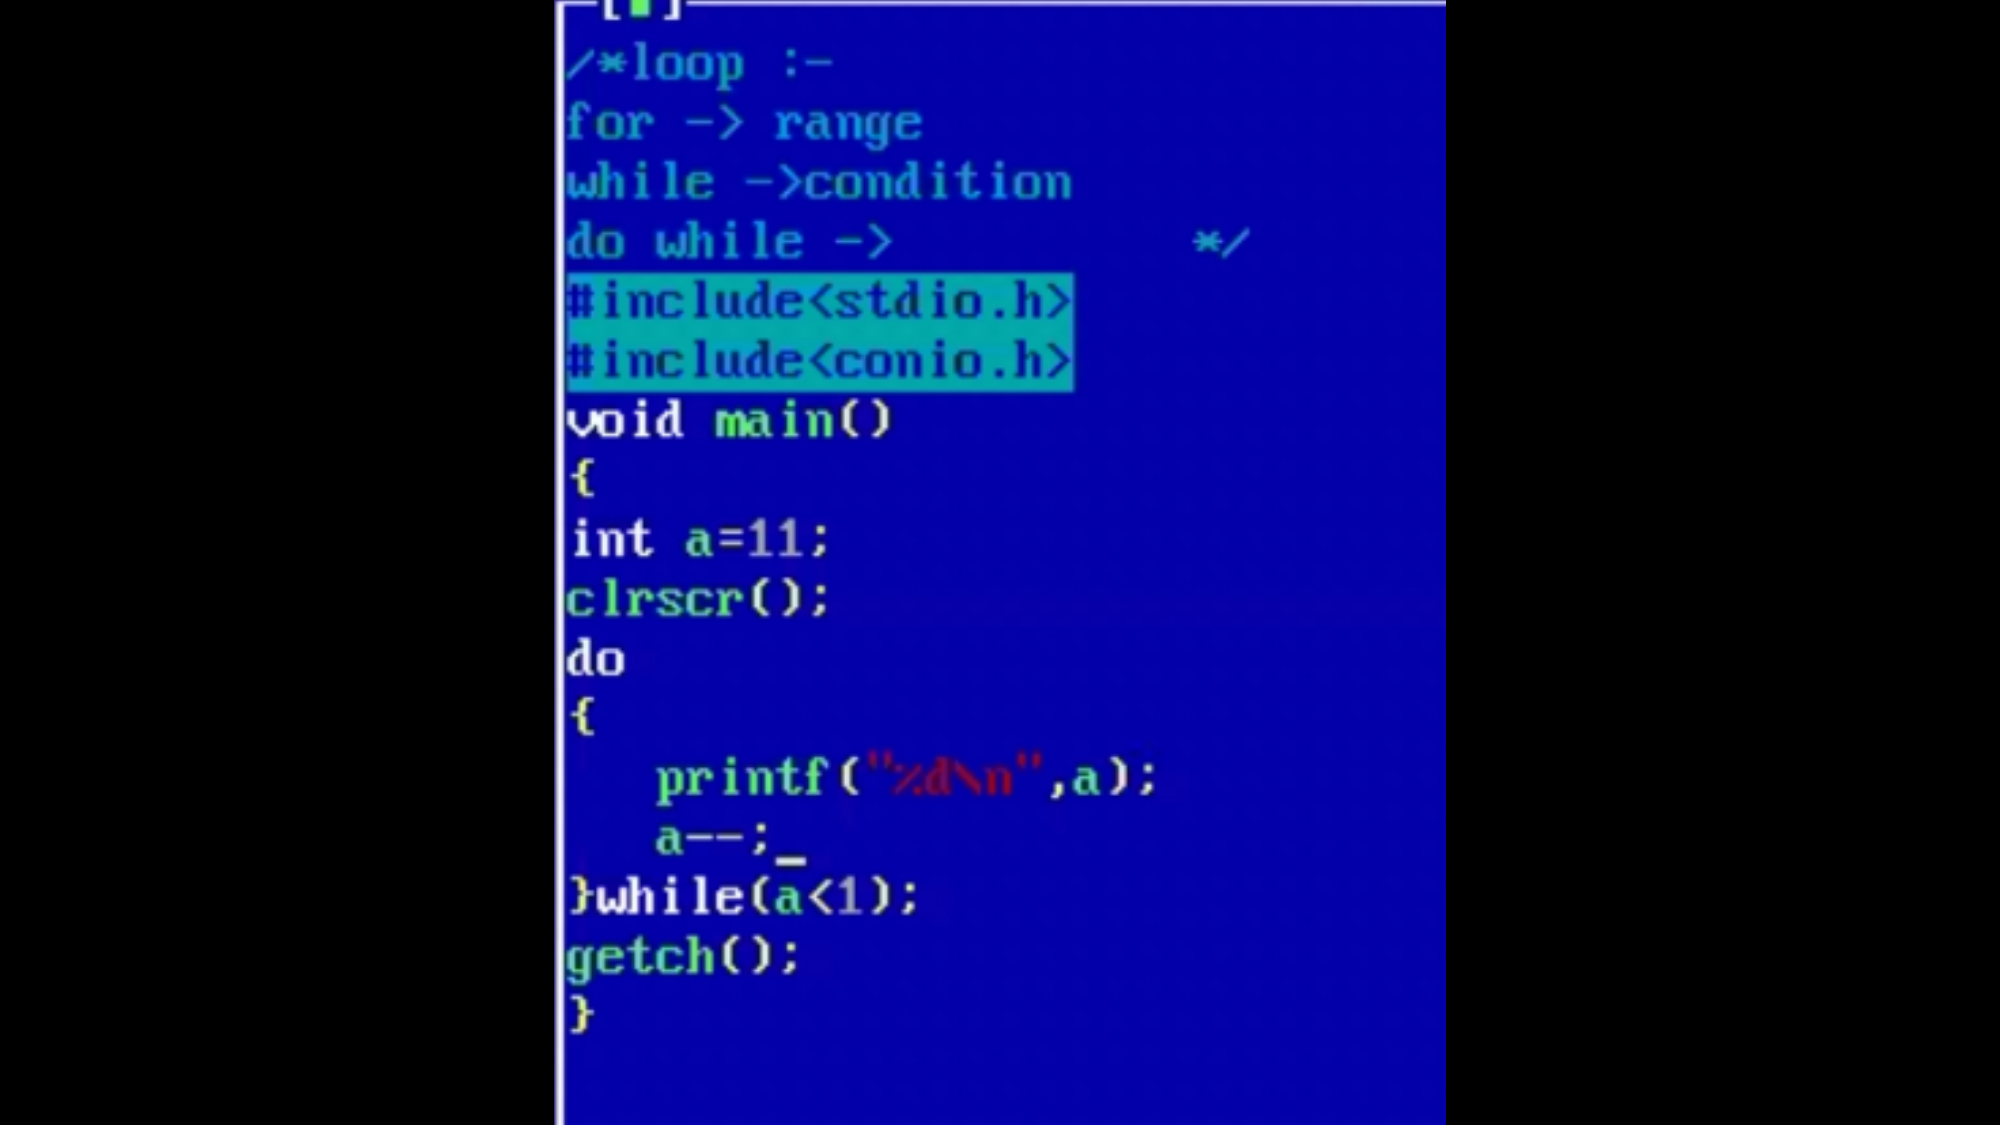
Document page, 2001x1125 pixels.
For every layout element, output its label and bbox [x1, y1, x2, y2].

picture [554, 0, 1446, 1125]
